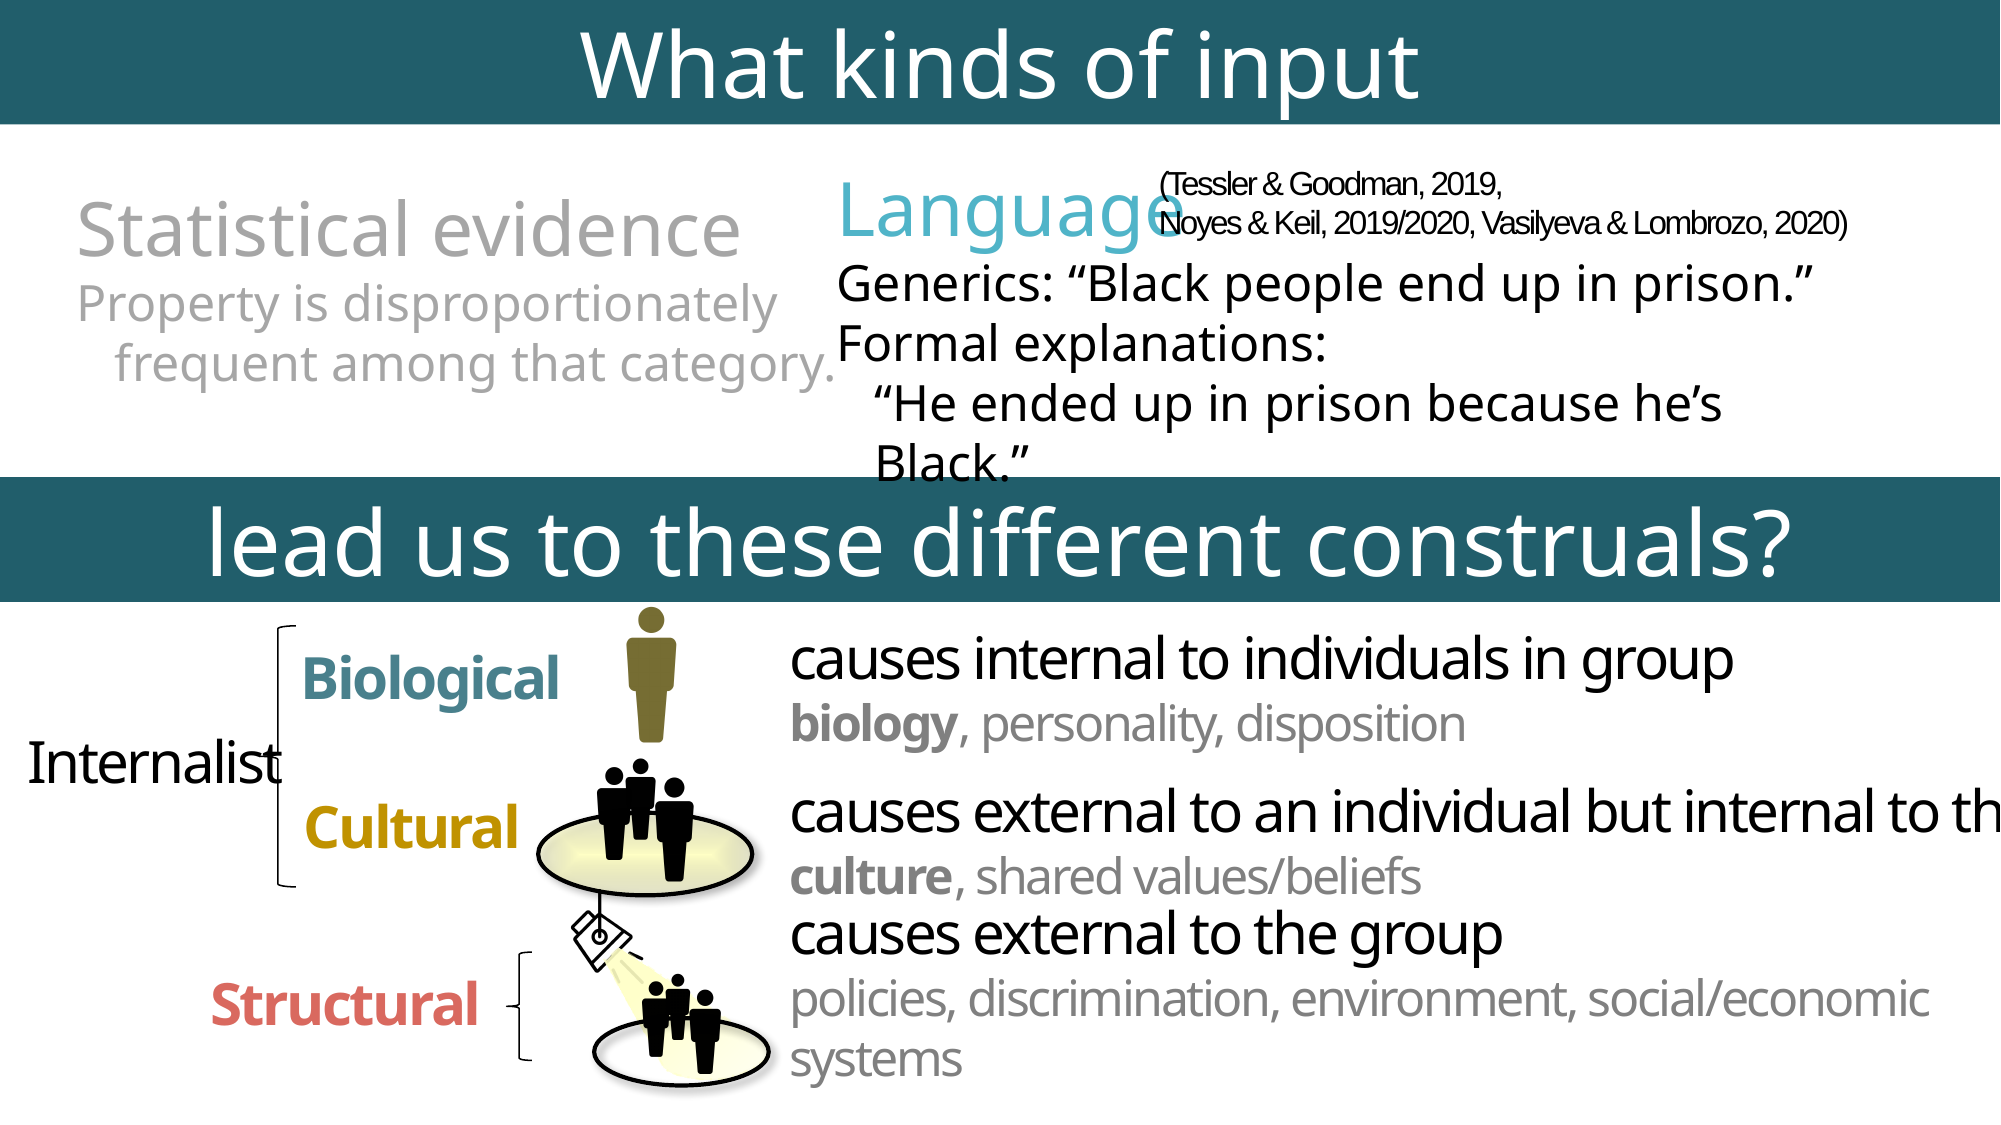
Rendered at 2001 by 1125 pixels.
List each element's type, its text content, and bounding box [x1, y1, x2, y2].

text_box [505, 951, 532, 1062]
text_box Language Generics: “Black people end up in prison.” Formal explanations: “He ended up in prison because he’s Black.” [821, 154, 1879, 499]
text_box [550, 888, 769, 1080]
text_box causes external to an individual but internal to the group culture, shared values/beliefs [774, 666, 2000, 1013]
text_box causes internal to individuals in group biology, personality, disposition [774, 562, 2000, 666]
text_box Biological [285, 587, 587, 764]
picture [619, 601, 682, 748]
text_box [258, 625, 288, 888]
text_box lead us to these different construals? [0, 477, 2000, 602]
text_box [537, 755, 753, 896]
text_box Structural [195, 949, 550, 1056]
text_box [593, 971, 769, 1086]
text_box (Tessler & Goodman, 2019, Noyes & Keil, 2019/2020, Vasilyeva & Lombrozo, 2020) [1143, 138, 1991, 266]
text_box causes external to the group policies, discrimination, environment, social/economic systems [774, 1013, 1952, 1125]
text_box Internalist [12, 671, 277, 848]
text_box Statistical evidence Property is disproportionately frequent among that category. [61, 174, 868, 400]
text_box What kinds of input [0, 0, 2000, 125]
text_box Cultural [288, 737, 590, 914]
